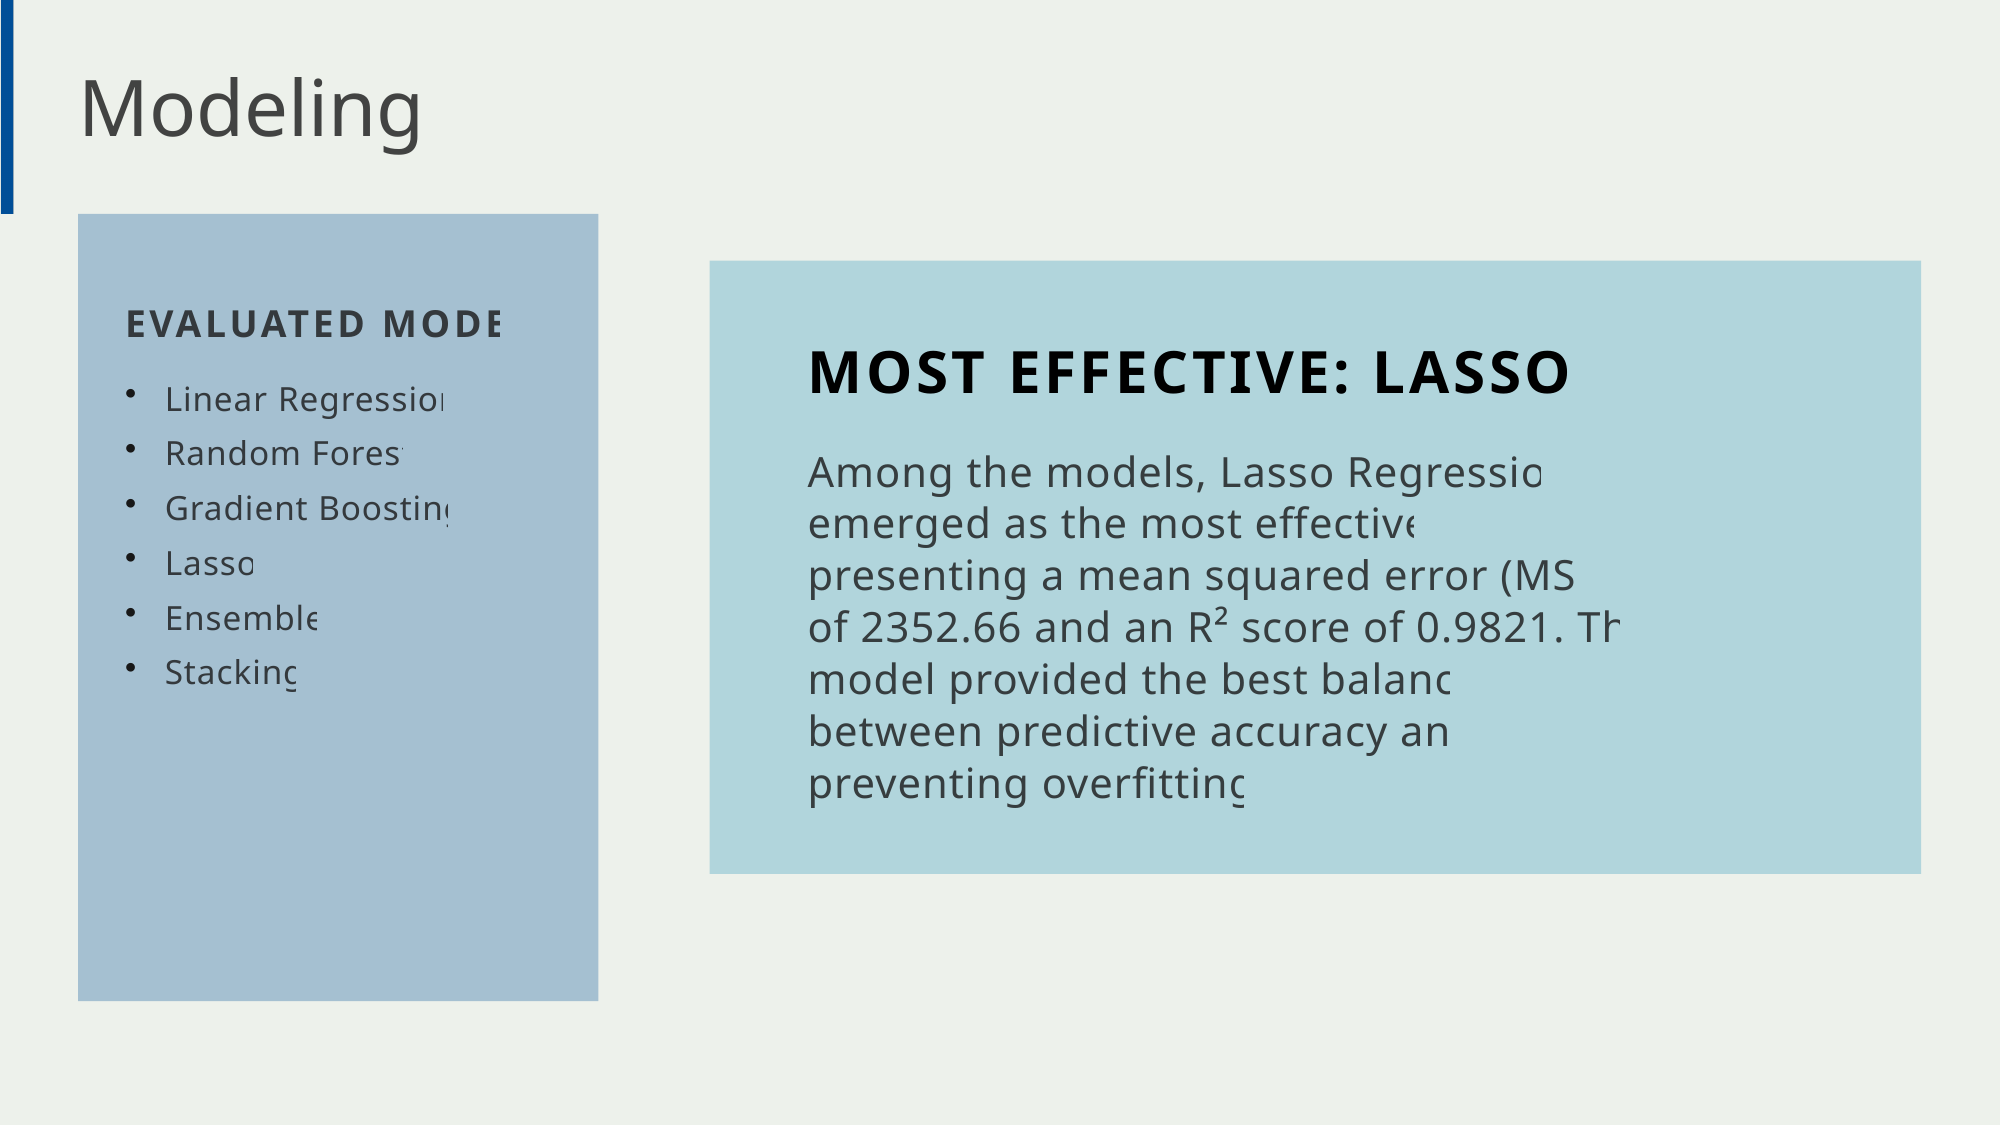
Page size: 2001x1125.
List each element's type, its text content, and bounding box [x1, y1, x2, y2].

picture [0, 0, 15, 215]
text_box Among the models, Lasso Regression emerged as the most effective, presenting a mean squared error (MSE) of 2352.66 and an R² score of 0.9821. This model provided the best balance between predictive accuracy and preventing overfitting. [807, 443, 1663, 797]
text_box [709, 260, 1922, 874]
text_box EVALUATED MODELS [124, 294, 709, 345]
text_box Modeling [78, 69, 2000, 153]
text_box Linear Regression Random Forest Gradient Boosting Lasso Ensemble Stacking [124, 365, 709, 692]
text_box MOST EFFECTIVE: LASSO [807, 354, 1719, 405]
text_box [78, 213, 599, 1002]
